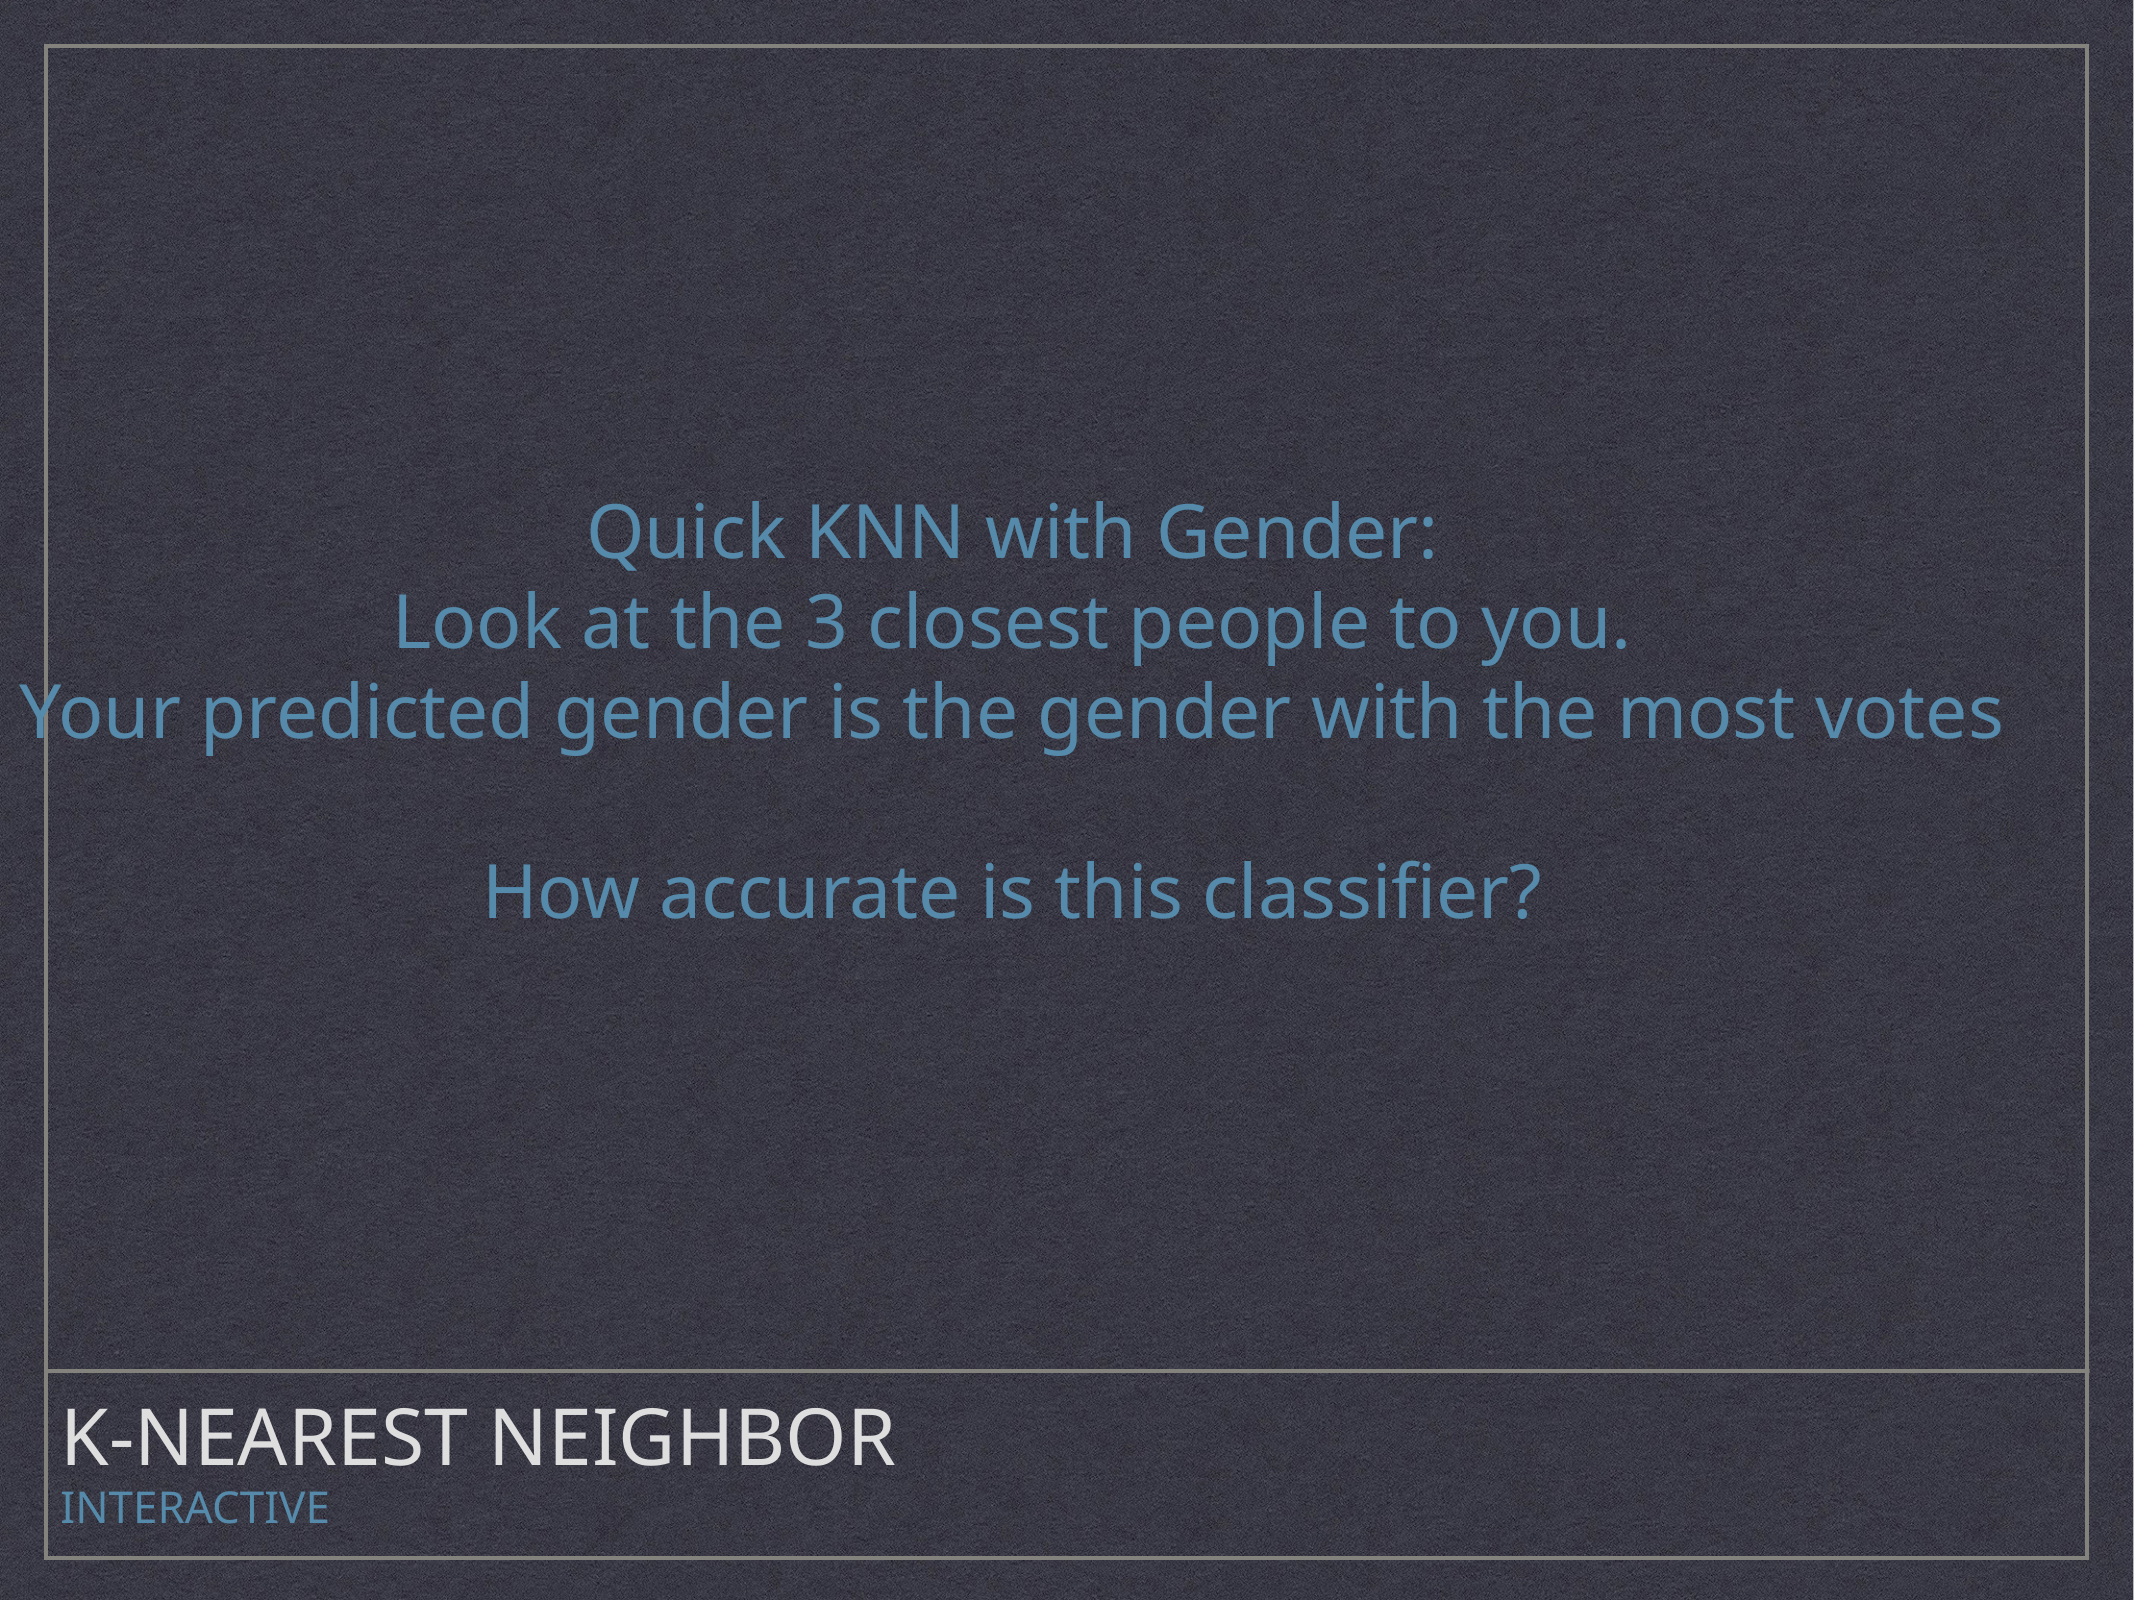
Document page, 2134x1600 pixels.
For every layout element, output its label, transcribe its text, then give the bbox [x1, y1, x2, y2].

title K-Nearest Neighbor [59, 1372, 1841, 1478]
list interactive [59, 1478, 1841, 1551]
text_box Quick KNN with Gender: Look at the 3 closest people to you. Your predicted gender is the gender with the most votes How accurate is this classifier? [11, 475, 2014, 942]
picture [0, 0, 2134, 1600]
